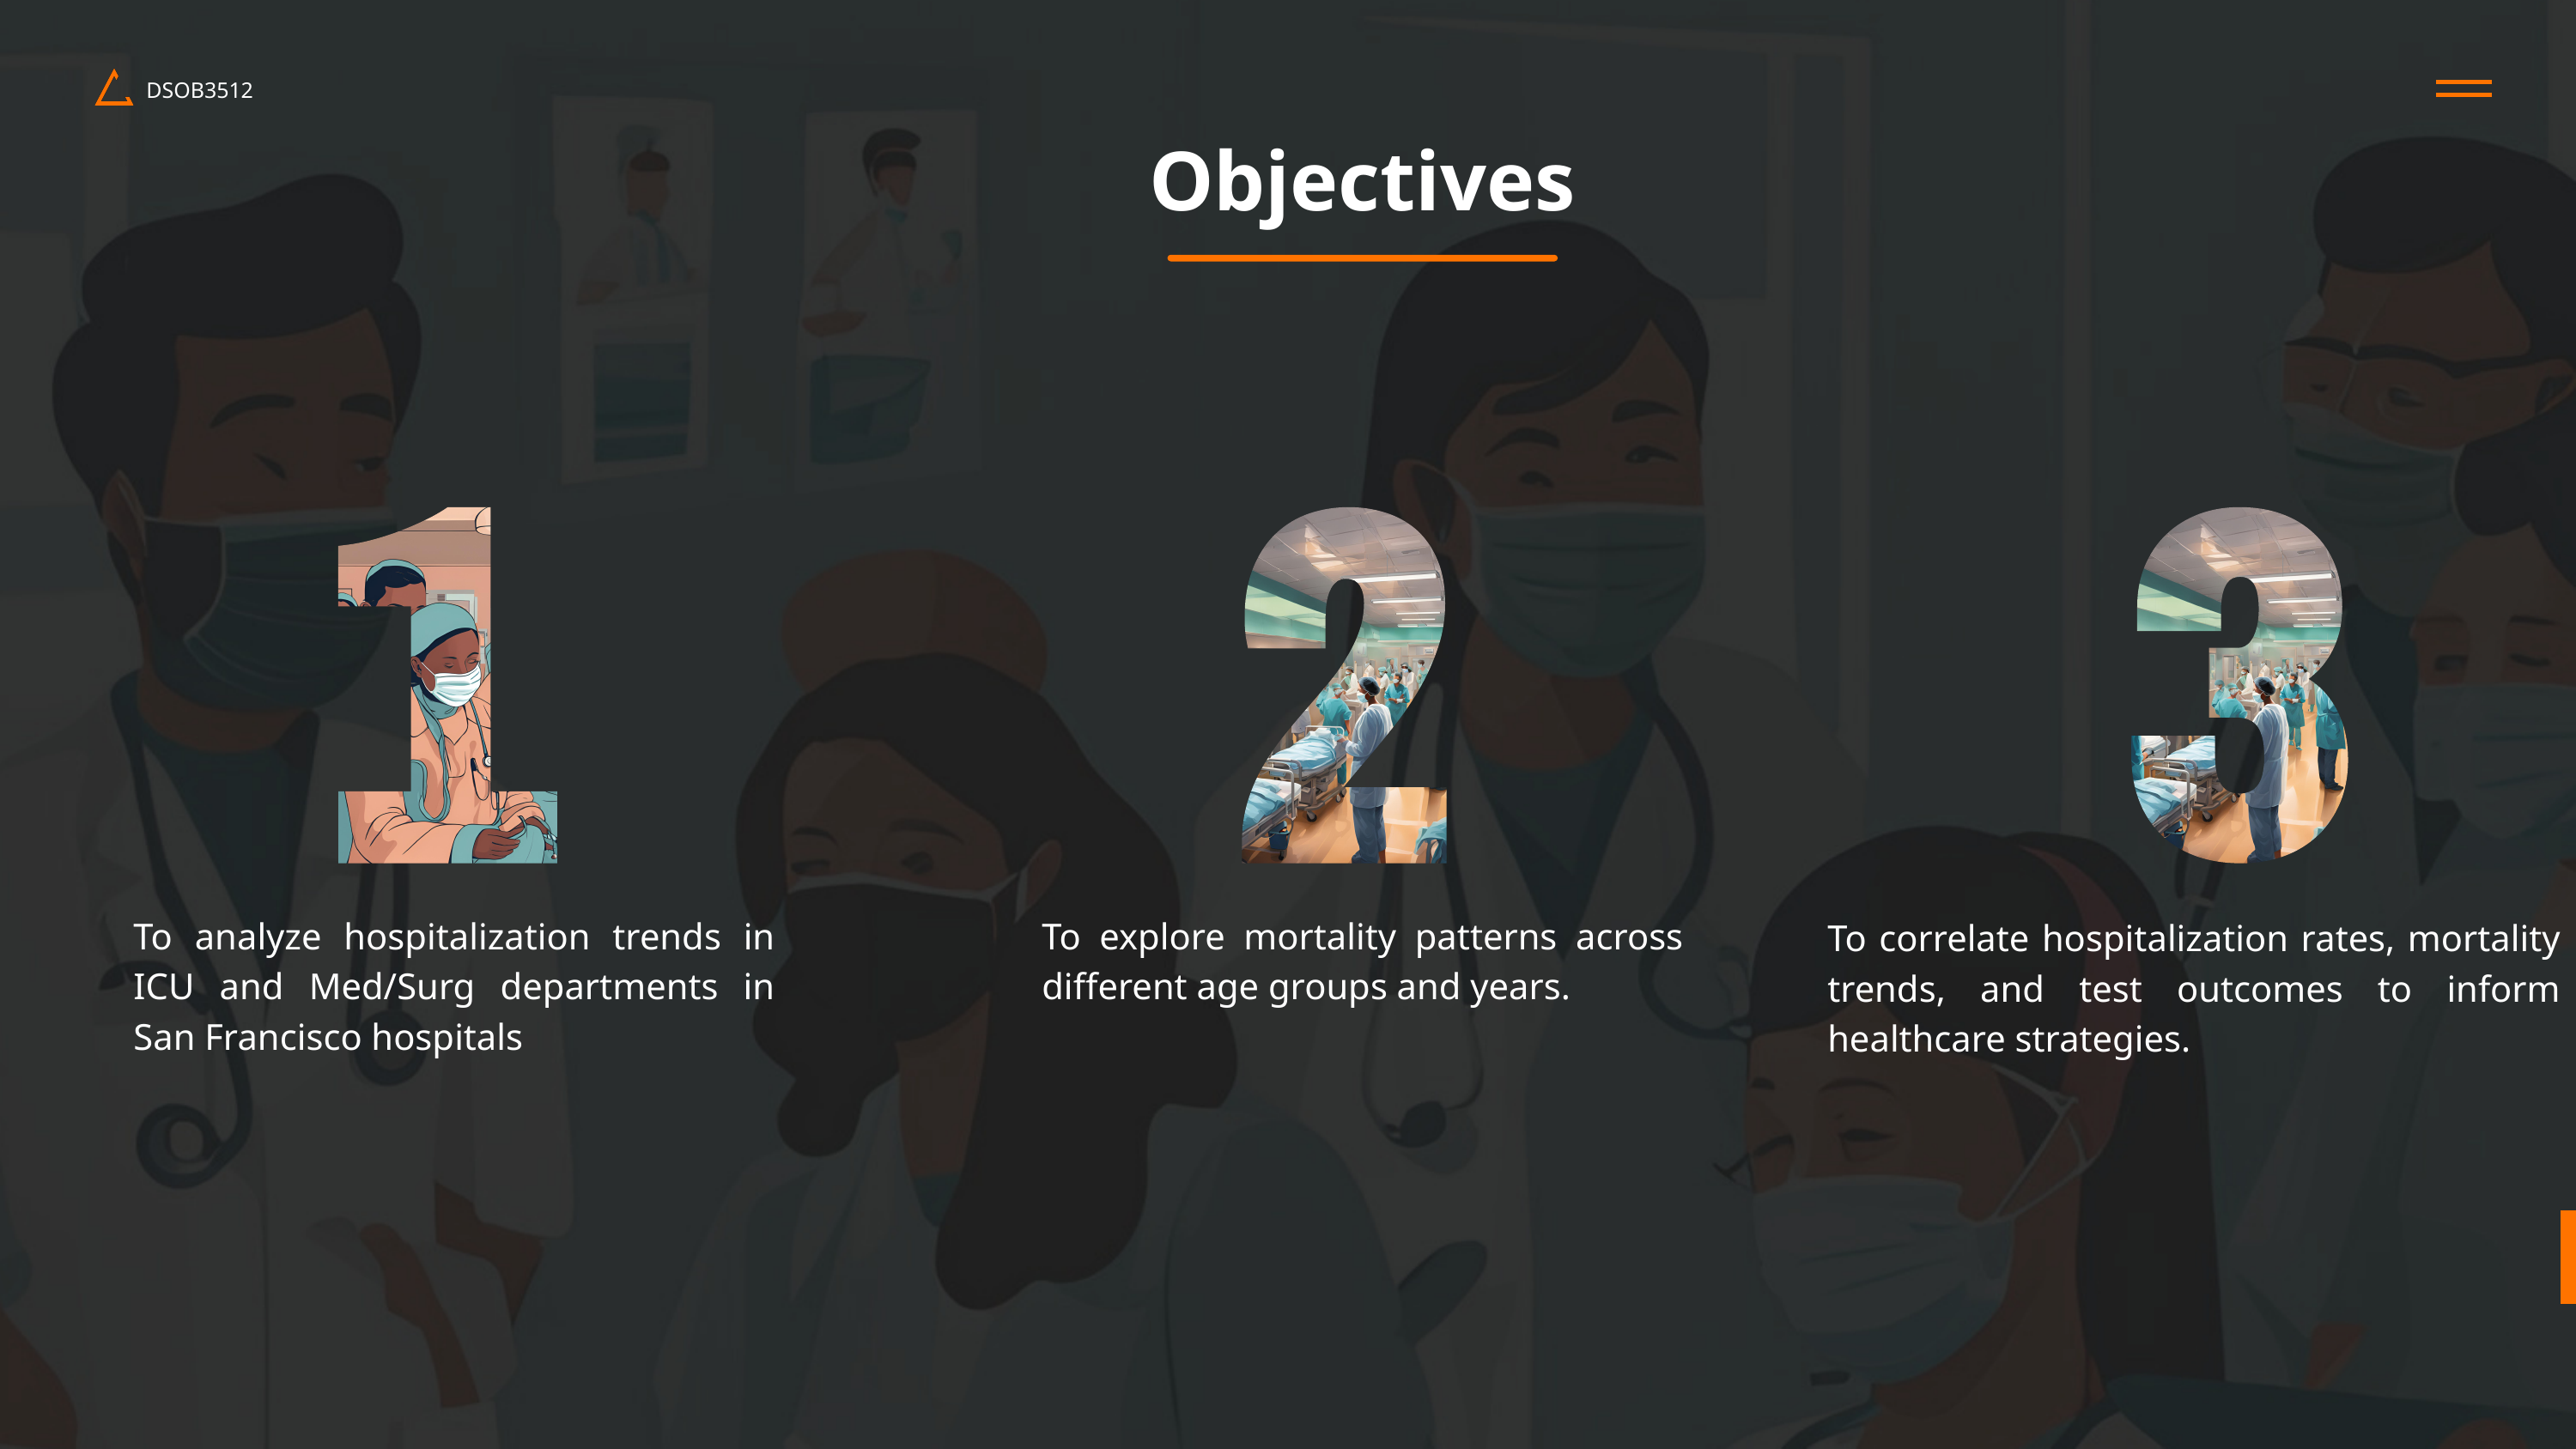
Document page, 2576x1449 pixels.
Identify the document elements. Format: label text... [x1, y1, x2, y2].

text_box To analyze hospitalization trends in ICU and Med/Surg departments in San Francisco hospitals [133, 906, 775, 1058]
text_box DSOB3512 [146, 72, 365, 103]
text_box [2435, 92, 2493, 97]
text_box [1242, 506, 1447, 864]
text_box [94, 68, 134, 106]
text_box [2435, 79, 2493, 84]
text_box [337, 506, 557, 864]
text_box To correlate hospitalization rates, mortality trends, and test outcomes to inform healthcare strategies. [1827, 908, 2561, 1059]
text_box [1167, 254, 1558, 262]
text_box Objectives [164, 130, 2561, 227]
text_box To explore mortality patterns across different age groups and years. [1042, 906, 1684, 1008]
text_box [0, 0, 2576, 1449]
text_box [2130, 506, 2348, 864]
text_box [2560, 1210, 2576, 1304]
